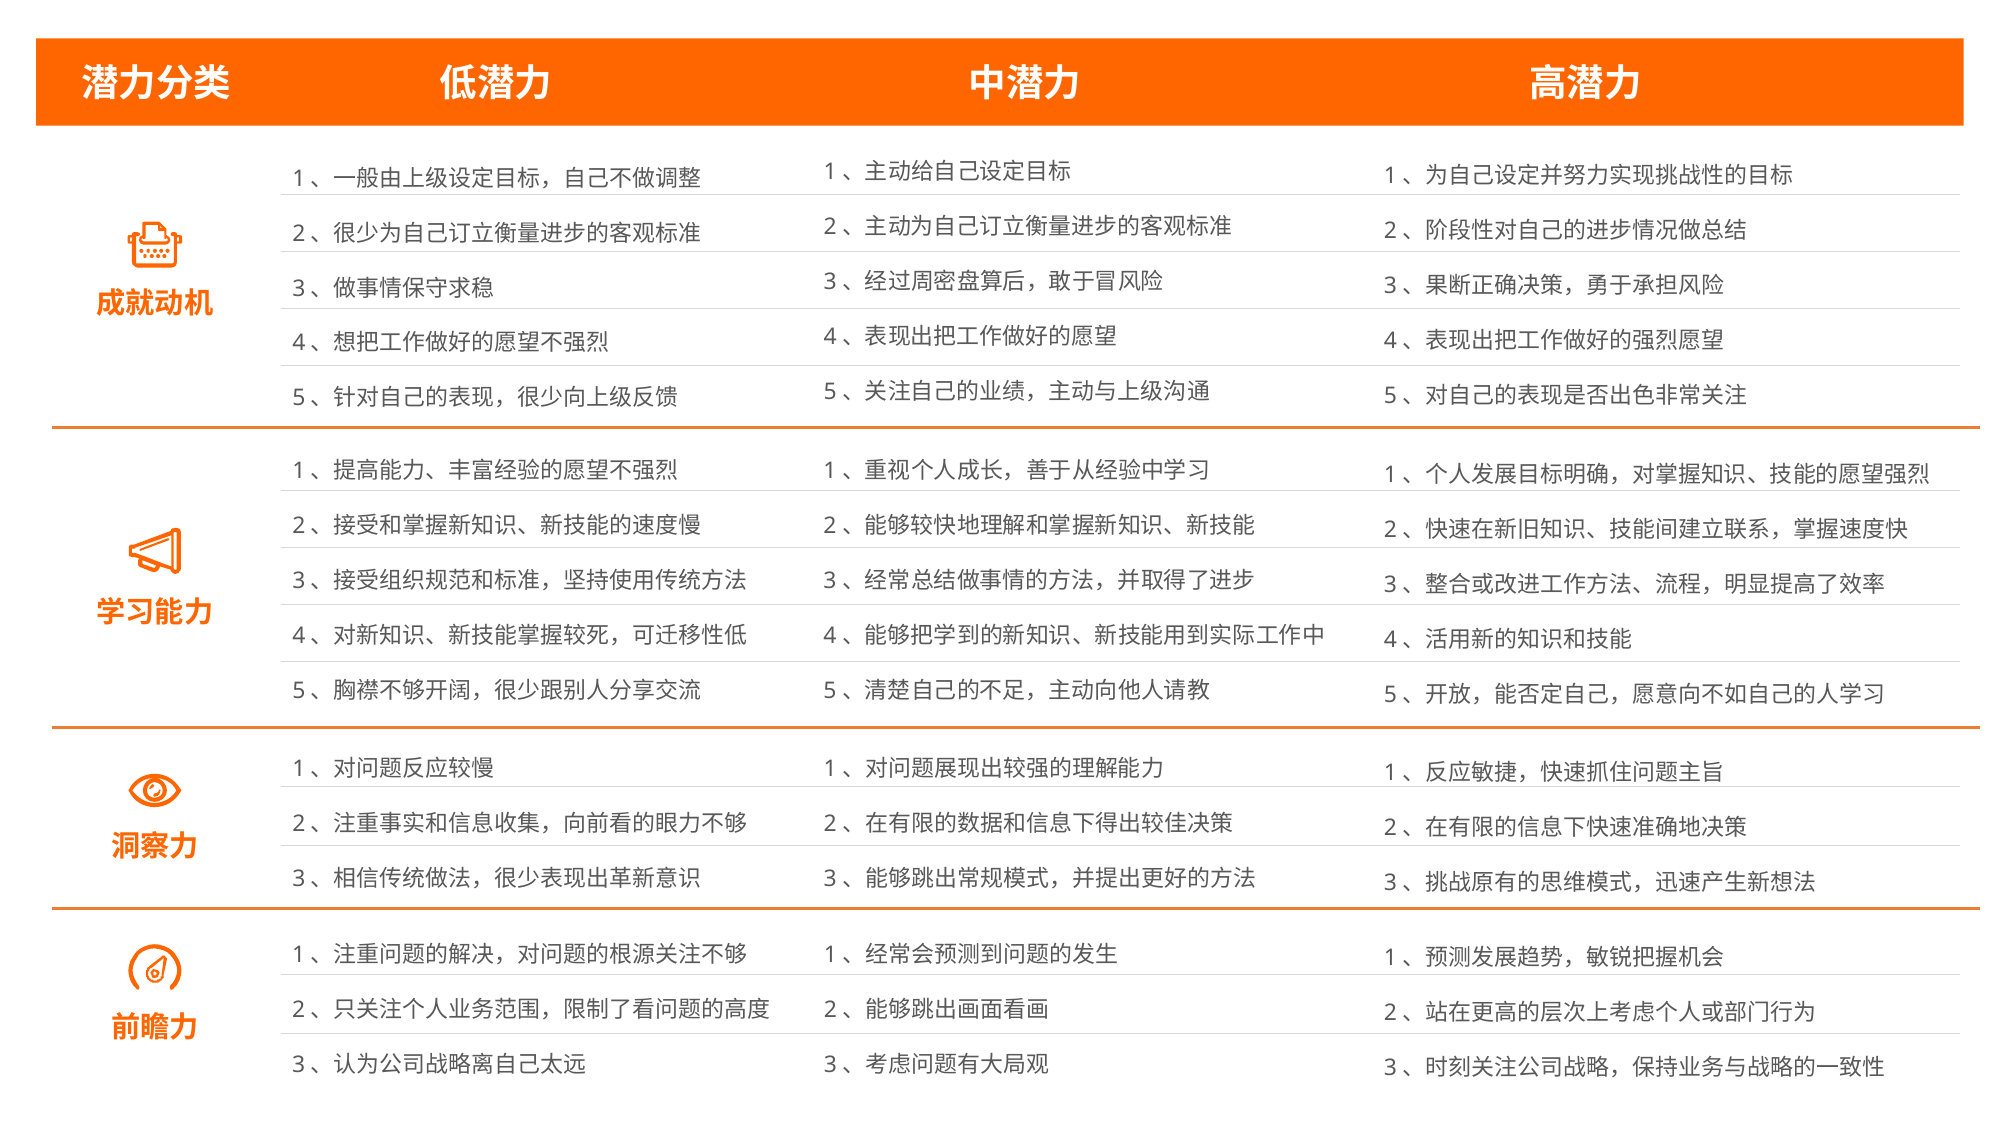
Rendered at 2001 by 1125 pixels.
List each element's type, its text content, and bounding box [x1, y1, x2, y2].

text_box 1、重视个人成长，善于从经验中学习 2、能够较快地理解和掌握新知识、新技能 3、经常总结做事情的方法，并取得了进步 4、能够把学到的新知识、新技能用到实际工作中 5、清楚自己的不足，主动向他人请教 [808, 421, 1340, 427]
text_box 1、注重问题的解决，对问题的根源关注不够 2、只关注个人业务范围，限制了看问题的高度 3、认为公司战略离自己太远 [277, 904, 786, 908]
text_box 学习能力 [81, 586, 229, 636]
text_box 1、对问题展现出较强的理解能力 2、在有限的数据和信息下得出较佳决策 3、能够跳出常规模式，并提出更好的方法 [808, 719, 1271, 727]
text_box [128, 944, 182, 990]
text_box 1、对问题展现出较强的理解能力 2、在有限的数据和信息下得出较佳决策 3、能够跳出常规模式，并提出更好的方法 [808, 728, 1271, 786]
text_box 1、预测发展趋势，敏锐把握机会 2、站在更高的层次上考虑个人或部门行为 3、时刻关注公司战略，保持业务与战略的一致性 [1368, 1034, 1901, 1088]
text_box [127, 221, 183, 268]
text_box 1、提高能力、丰富经验的愿望不强烈 2、接受和掌握新知识、新技能的速度慢 3、接受组织规范和标准，坚持使用传统方法 4、对新知识、新技能掌握较死，可迁移性低 5、胸襟不够开阔，很少跟别人分享交流 [277, 421, 763, 427]
text_box 1、为自己设定并努力实现挑战性的目标 2、阶段性对自己的进步情况做总结 3、果断正确决策，勇于承担风险 4、表现出把工作做好的强烈愿望 5、对自己的表现是否出色非常关注 [1369, 366, 1809, 416]
text_box 高潜力 [1514, 51, 1657, 112]
text_box 低潜力 [425, 51, 568, 112]
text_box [280, 786, 1960, 846]
text_box 1、经常会预测到问题的发生 2、能够跳出画面看画 3、考虑问题有大局观 [808, 909, 1134, 974]
text_box 1、主动给自己设定目标 2、主动为自己订立衡量进步的客观标准 3、经过周密盘算后，敢于冒风险 4、表现出把工作做好的愿望 5、关注自己的业绩，主动与上级沟通 [808, 366, 1248, 412]
text_box 1、注重问题的解决，对问题的根源关注不够 2、只关注个人业务范围，限制了看问题的高度 3、认为公司战略离自己太远 [277, 909, 786, 1085]
text_box 1、经常会预测到问题的发生 2、能够跳出画面看画 3、考虑问题有大局观 [808, 1034, 1134, 1085]
text_box [128, 773, 182, 808]
text_box 1、对问题反应较慢 2、注重事实和信息收集，向前看的眼力不够 3、相信传统做法，很少表现出革新意识 [277, 728, 763, 899]
text_box 1、一般由上级设定目标，自己不做调整 2、很少为自己订立衡量进步的客观标准 3、做事情保守求稳 4、想把工作做好的愿望不强烈 5、针对自己的表现，很少向上级反馈 [277, 128, 717, 418]
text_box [280, 194, 1960, 366]
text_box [280, 490, 1960, 662]
text_box 中潜力 [954, 51, 1097, 112]
text_box 1、提高能力、丰富经验的愿望不强烈 2、接受和掌握新知识、新技能的速度慢 3、接受组织规范和标准，坚持使用传统方法 4、对新知识、新技能掌握较死，可迁移性低 5、胸襟不够开阔，很少跟别人分享交流 [277, 428, 763, 711]
text_box 成就动机 [81, 276, 229, 327]
text_box 1、预测发展趋势，敏锐把握机会 2、站在更高的层次上考虑个人或部门行为 3、时刻关注公司战略，保持业务与战略的一致性 [1368, 909, 1901, 974]
text_box [128, 527, 181, 574]
text_box 1、主动给自己设定目标 2、主动为自己订立衡量进步的客观标准 3、经过周密盘算后，敢于冒风险 4、表现出把工作做好的愿望 5、关注自己的业绩，主动与上级沟通 [808, 122, 1248, 194]
text_box 前瞻力 [96, 1000, 214, 1051]
text_box 1、反应敏捷，快速抓住问题主旨 2、在有限的信息下快速准确地决策 3、挑战原有的思维模式，迅速产生新想法 [1369, 728, 1832, 786]
text_box 1、重视个人成长，善于从经验中学习 2、能够较快地理解和掌握新知识、新技能 3、经常总结做事情的方法，并取得了进步 4、能够把学到的新知识、新技能用到实际工作中 5、清楚自己的不足，主动向他人请教 [808, 428, 1340, 490]
text_box 1、反应敏捷，快速抓住问题主旨 2、在有限的信息下快速准确地决策 3、挑战原有的思维模式，迅速产生新想法 [1369, 722, 1832, 727]
text_box 1、对问题反应较慢 2、注重事实和信息收集，向前看的眼力不够 3、相信传统做法，很少表现出革新意识 [277, 719, 763, 727]
text_box 1、为自己设定并努力实现挑战性的目标 2、阶段性对自己的进步情况做总结 3、果断正确决策，勇于承担风险 4、表现出把工作做好的强烈愿望 5、对自己的表现是否出色非常关注 [1369, 125, 1809, 194]
text_box 1、重视个人成长，善于从经验中学习 2、能够较快地理解和掌握新知识、新技能 3、经常总结做事情的方法，并取得了进步 4、能够把学到的新知识、新技能用到实际工作中 5、清楚自己的不足，主动向他人请教 [808, 662, 1340, 711]
text_box [35, 37, 1965, 127]
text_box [280, 974, 1960, 1034]
text_box 1、个人发展目标明确，对掌握知识、技能的愿望强烈 2、快速在新旧知识、技能间建立联系，掌握速度快 3、整合或改进工作方法、流程，明显提高了效率 4、活用新的知识和技能 5、开放，能否定自己，愿意向不如自己的人学习 [1368, 662, 1947, 715]
text_box 1、反应敏捷，快速抓住问题主旨 2、在有限的信息下快速准确地决策 3、挑战原有的思维模式，迅速产生新想法 [1369, 846, 1832, 903]
text_box 洞察力 [96, 819, 214, 870]
text_box 1、经常会预测到问题的发生 2、能够跳出画面看画 3、考虑问题有大局观 [808, 904, 1134, 908]
text_box 1、对问题展现出较强的理解能力 2、在有限的数据和信息下得出较佳决策 3、能够跳出常规模式，并提出更好的方法 [808, 846, 1271, 899]
text_box 1、个人发展目标明确，对掌握知识、技能的愿望强烈 2、快速在新旧知识、技能间建立联系，掌握速度快 3、整合或改进工作方法、流程，明显提高了效率 4、活用新的知识和技能 5、开放，能否定自己，愿意向不如自己的人学习 [1368, 428, 1947, 490]
text_box 潜力分类 [66, 51, 246, 112]
